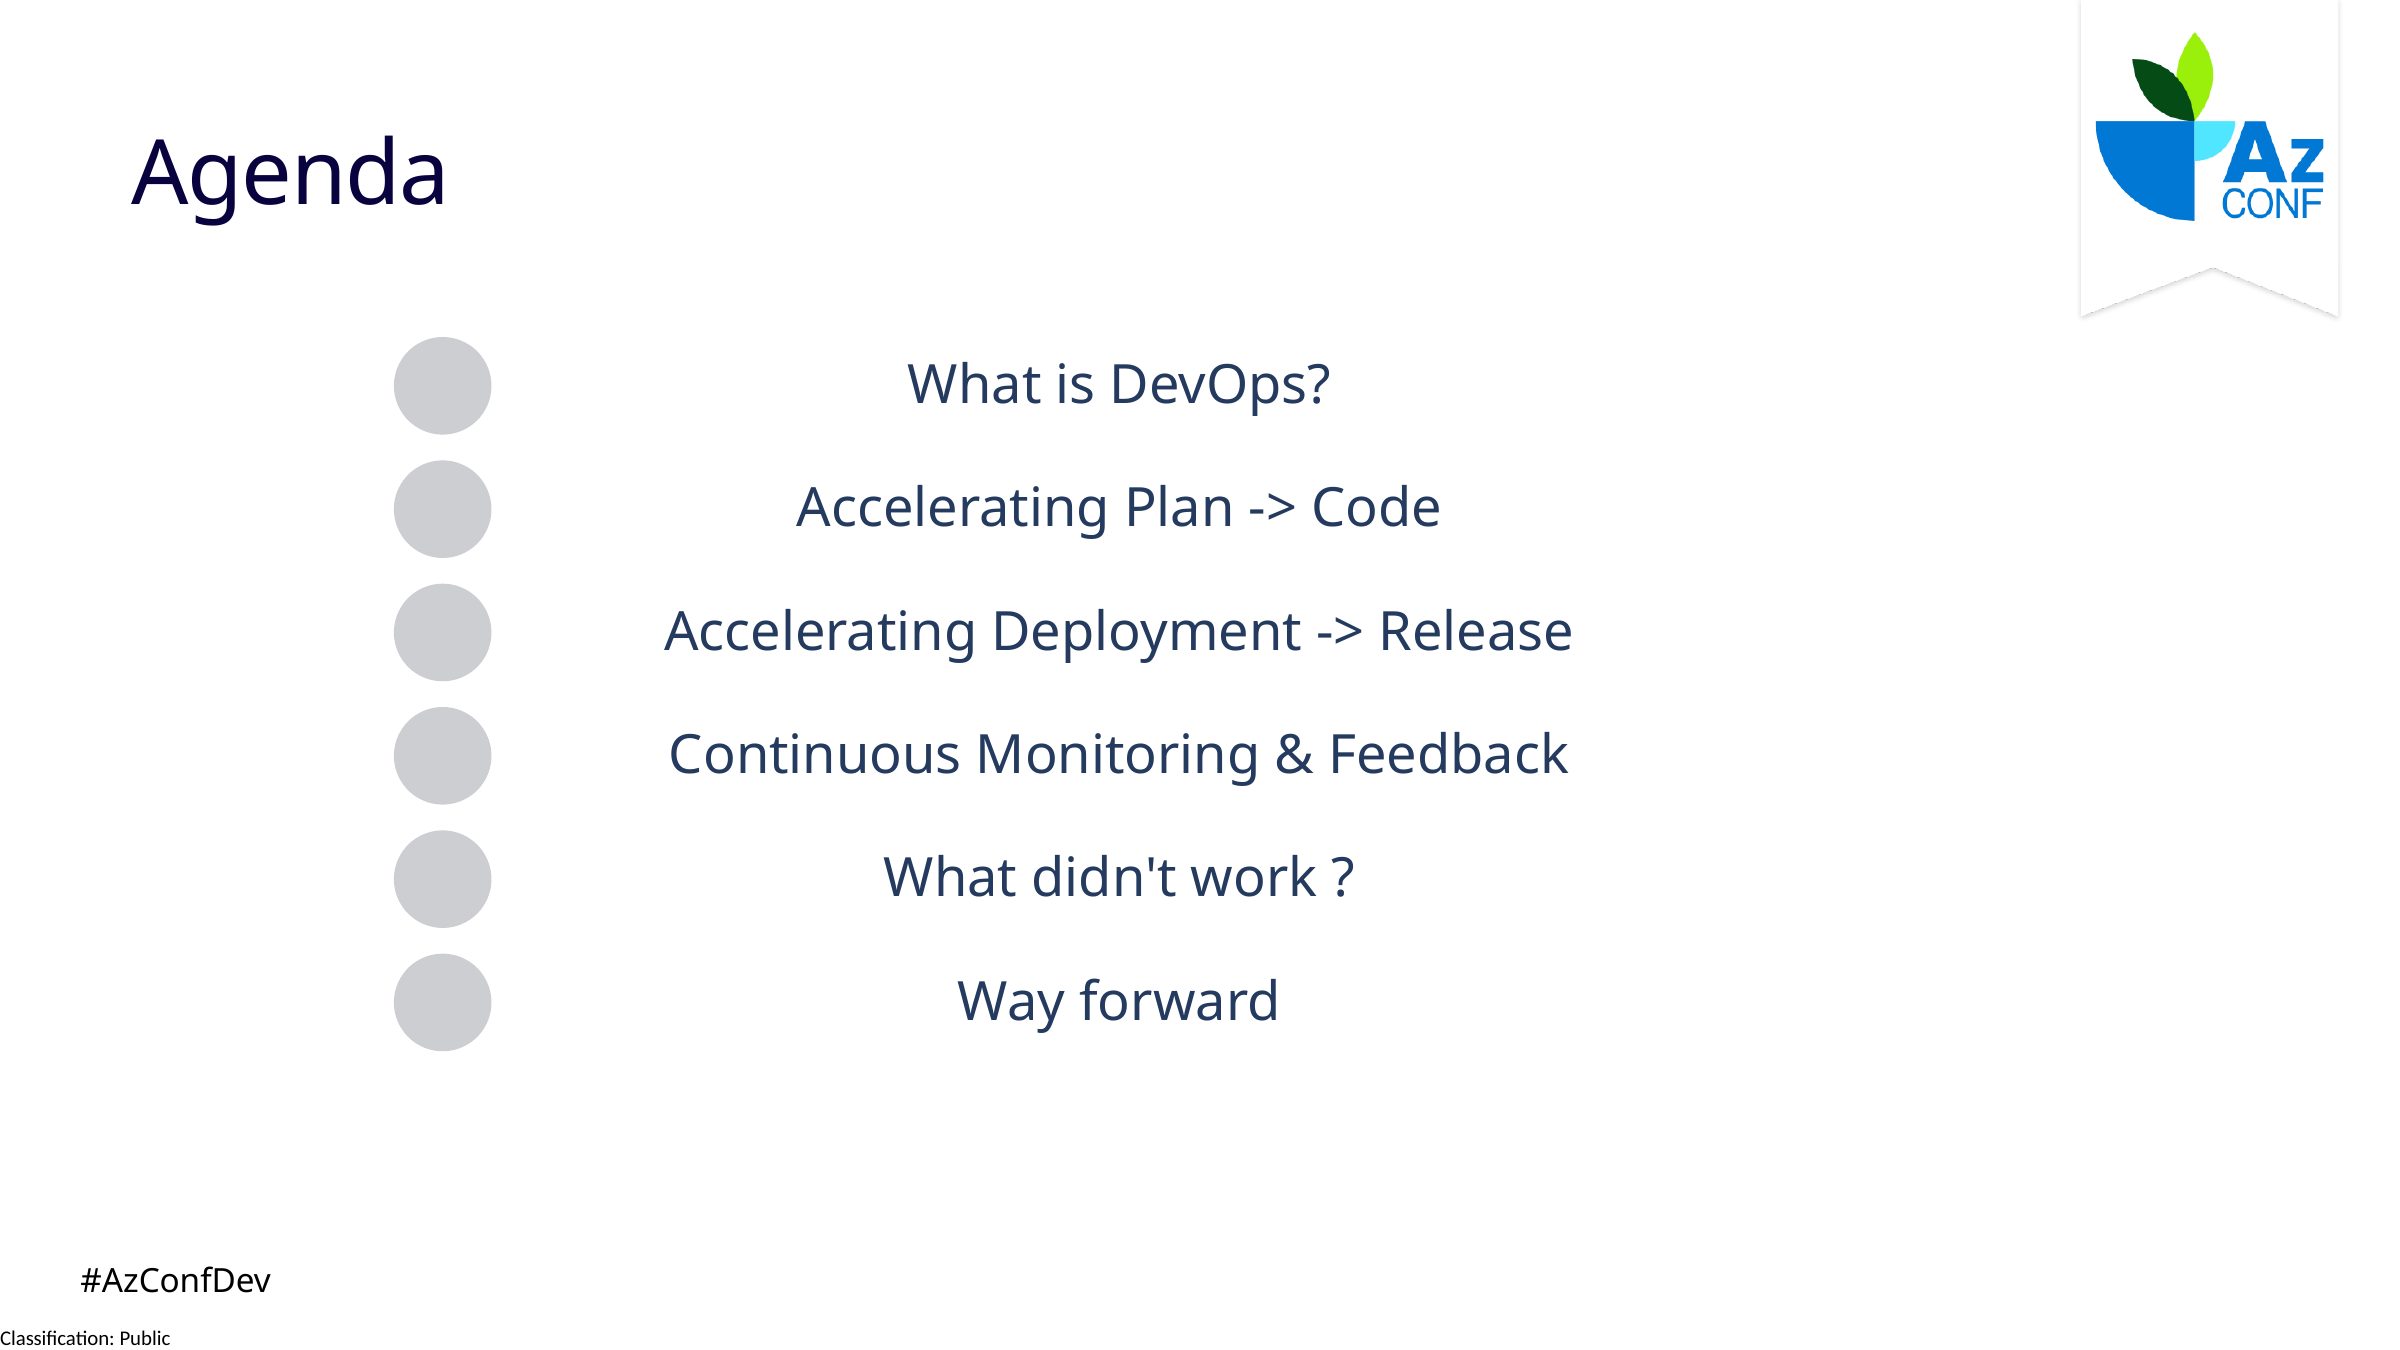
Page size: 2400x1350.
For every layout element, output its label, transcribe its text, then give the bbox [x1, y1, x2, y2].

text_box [80, 336, 2099, 1052]
picture [2073, 0, 2346, 326]
title Agenda [131, 125, 662, 224]
